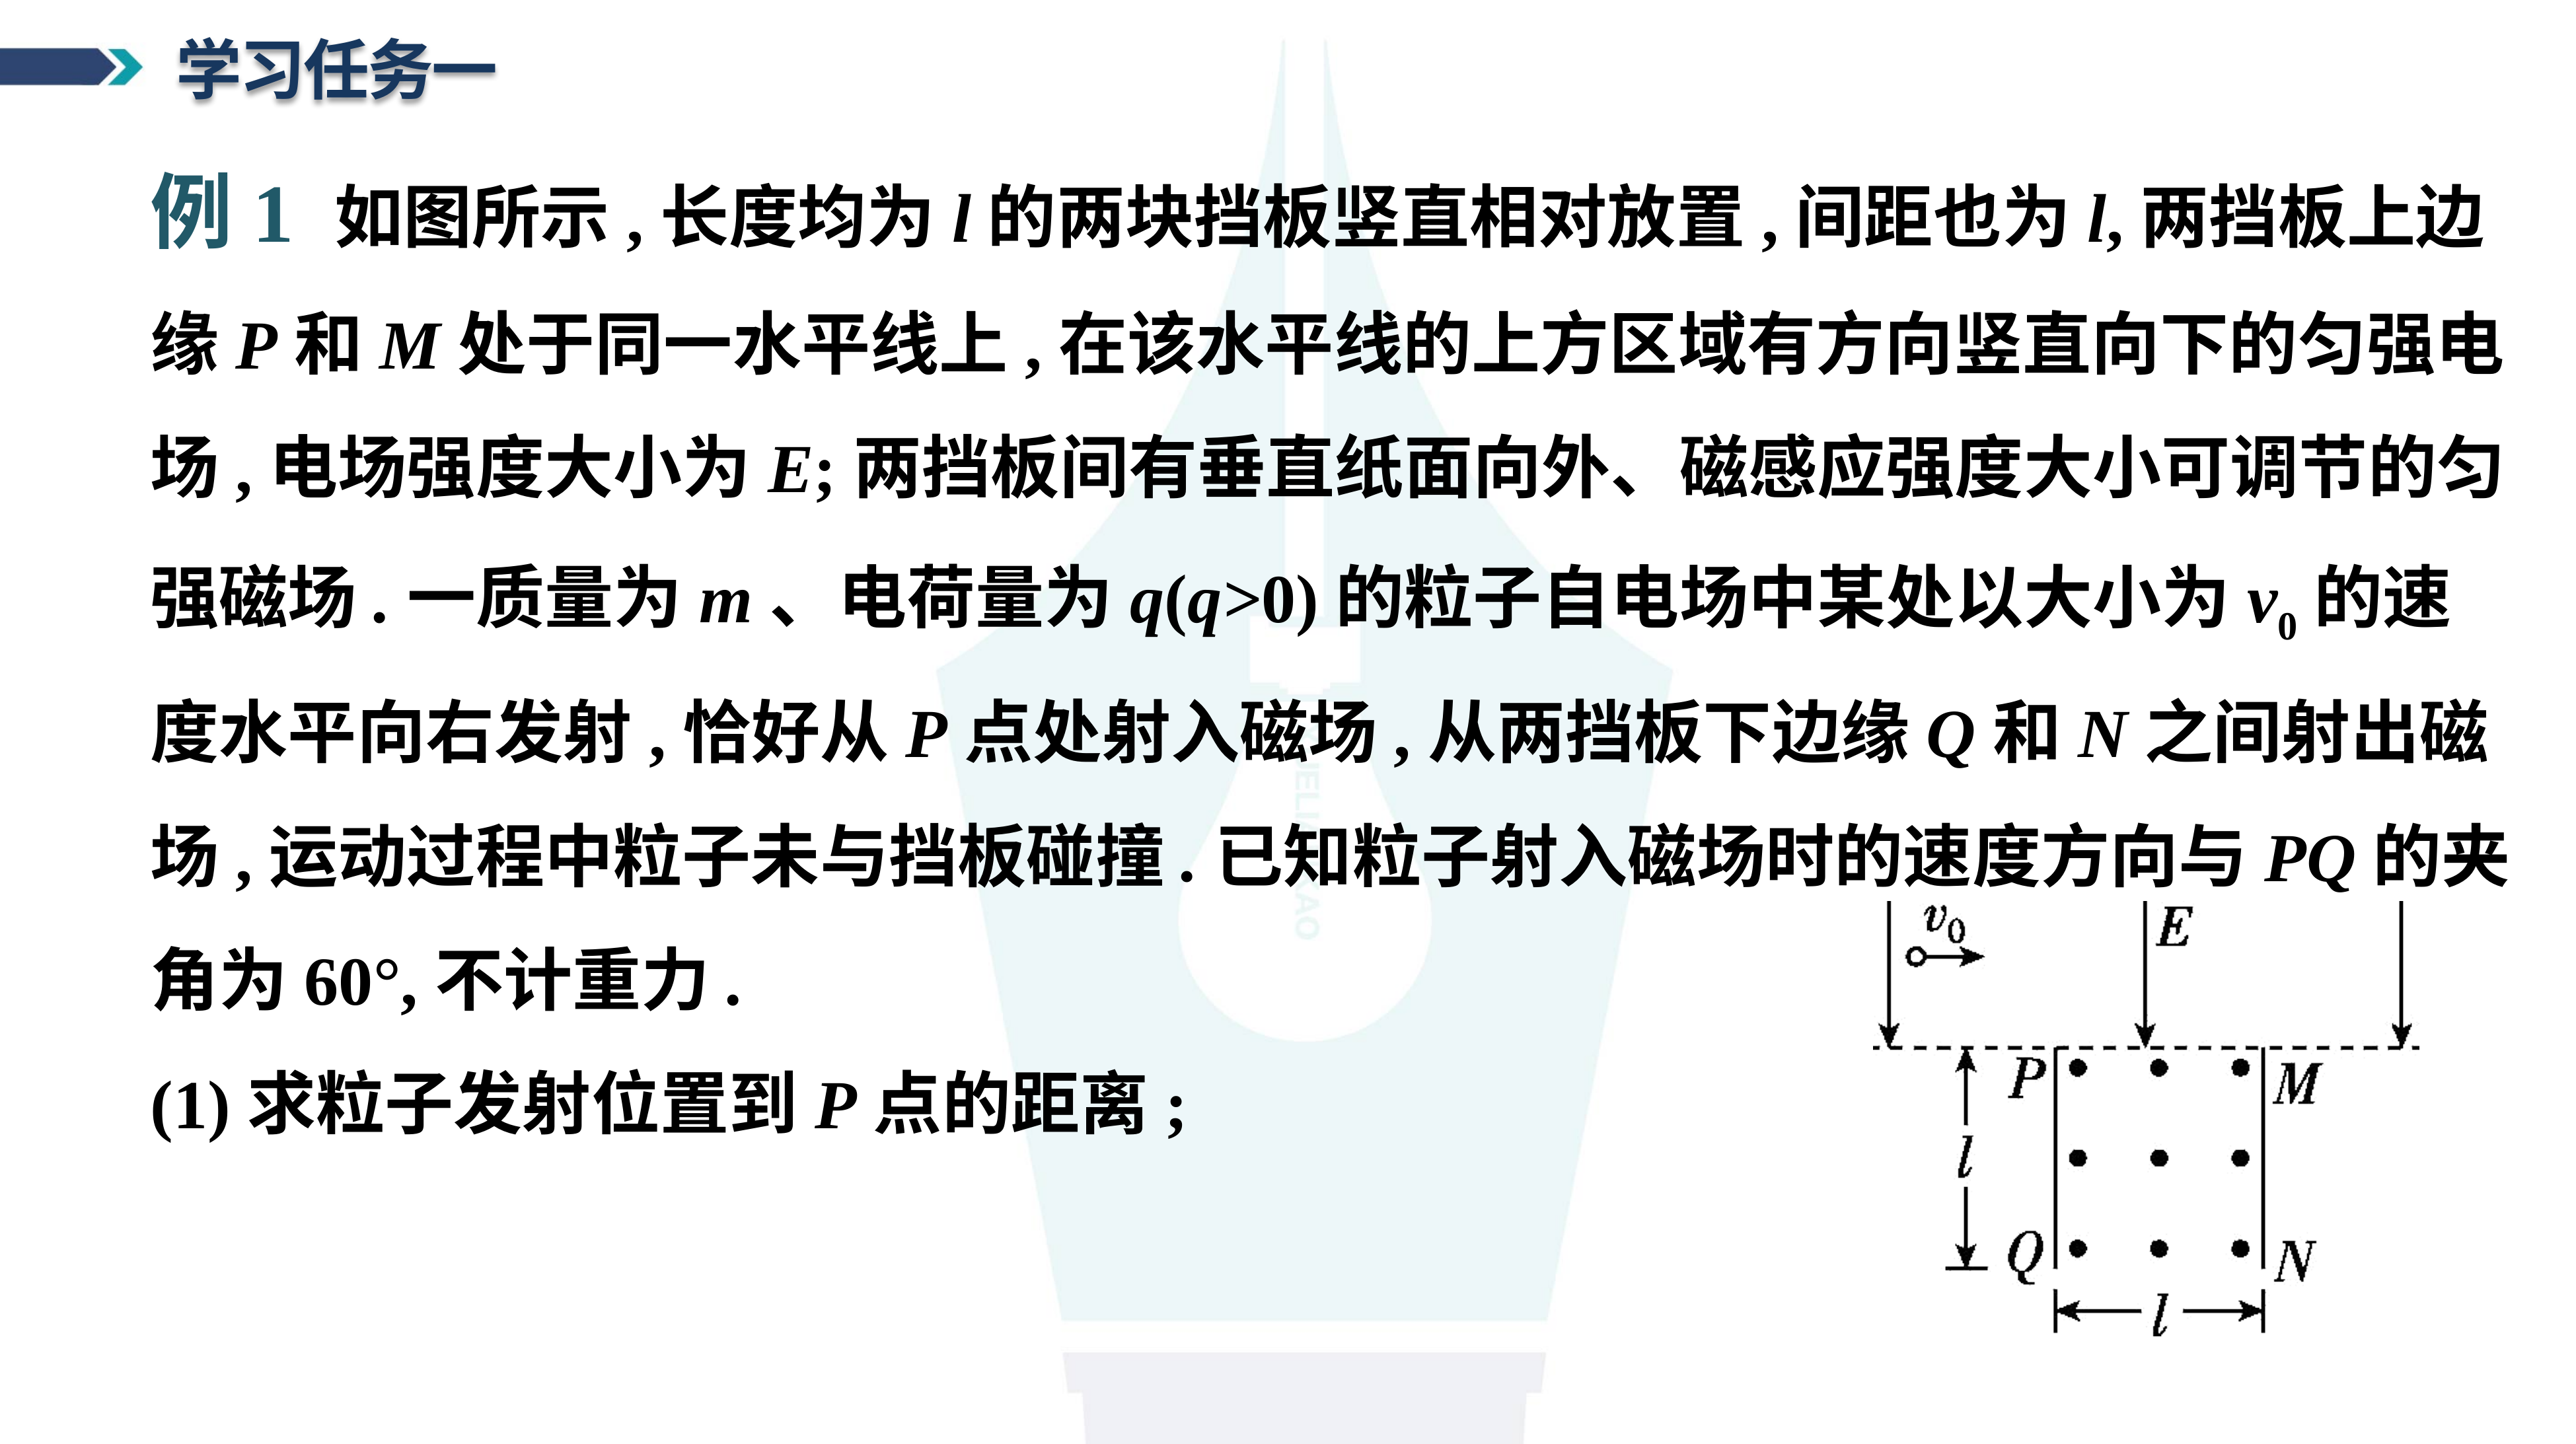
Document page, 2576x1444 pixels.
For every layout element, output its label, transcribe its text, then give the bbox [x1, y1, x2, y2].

text_box 学习任务一 [109, 23, 562, 113]
picture [0, 0, 2576, 1444]
text_box 例1 如图所示,长度均为l的两块挡板竖直相对放置,间距也为l,两挡板上边缘P和M处于同一水平线上,在该水平线的上方区域有方向竖直向下的匀强电场,电场强度大小为E;两挡板间有垂直纸面向外、磁感应强度大小可调节的匀强磁场.一质量为m、电荷量为q(q>0)的粒子自电场中某处以大小为v0的速度水平向右发射,恰好从P点处射入磁场,从两挡板下边缘Q和N之间射出磁场,运动过程中粒子未与挡板碰撞.已知粒子射入磁场时的速度方向与PQ的夹角为60°,不计重力. (1)求粒子发射位置到P点的距离; [140, 105, 2521, 1406]
